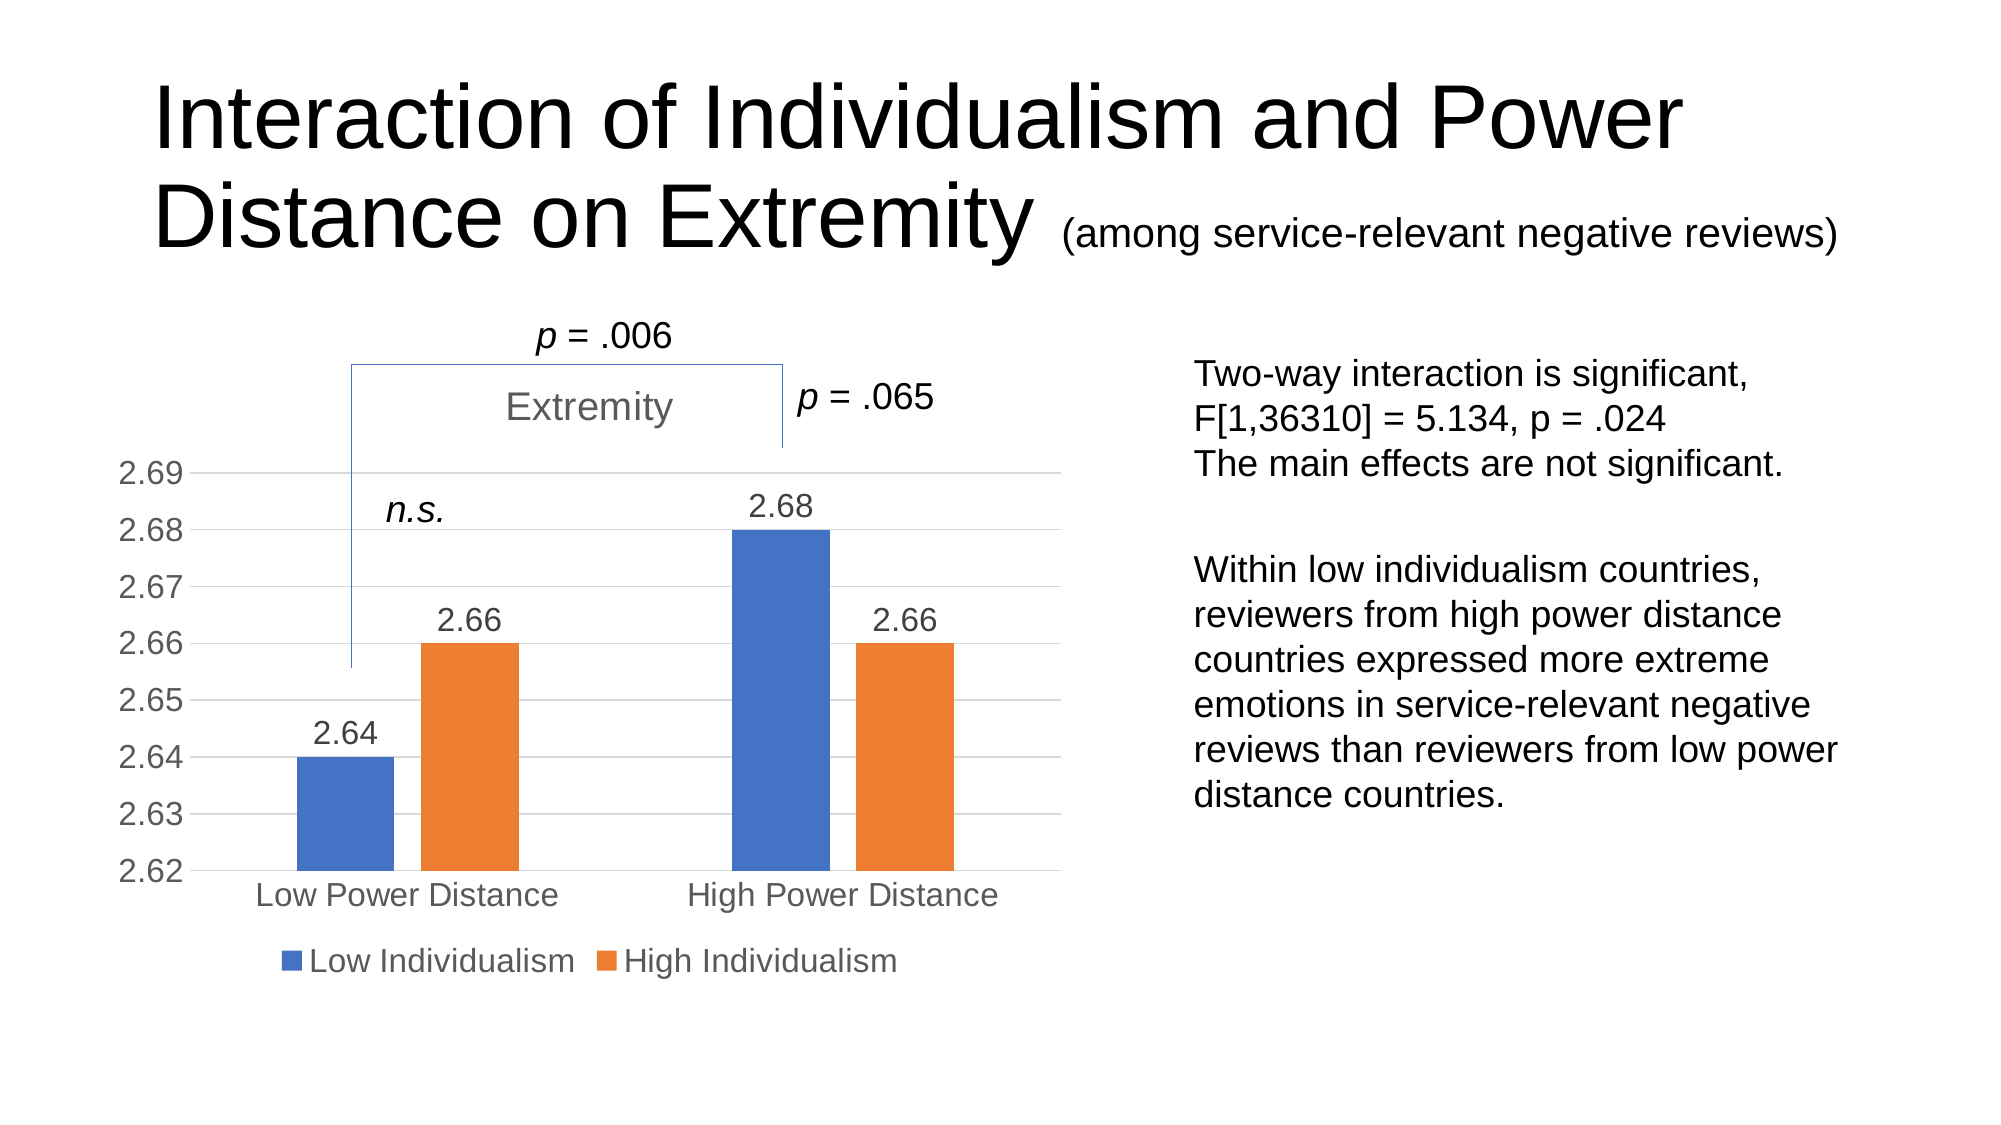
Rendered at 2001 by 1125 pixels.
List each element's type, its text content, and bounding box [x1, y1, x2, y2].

chart [98, 350, 1081, 986]
title Interaction of Individualism and Power Distance on Extremity (among service-relevant negative reviews) [137, 59, 1863, 278]
text_box Within low individualism countries, reviewers from high power distance countries expressed more extreme emotions in service-relevant negative reviews than reviewers from low power distance countries. [1179, 537, 1873, 823]
text_box Two-way interaction is significant, F[1,36310] = 5.134, p = .024 The main effects are not significant. [1179, 341, 1863, 492]
text_box p = .006 [521, 303, 688, 350]
